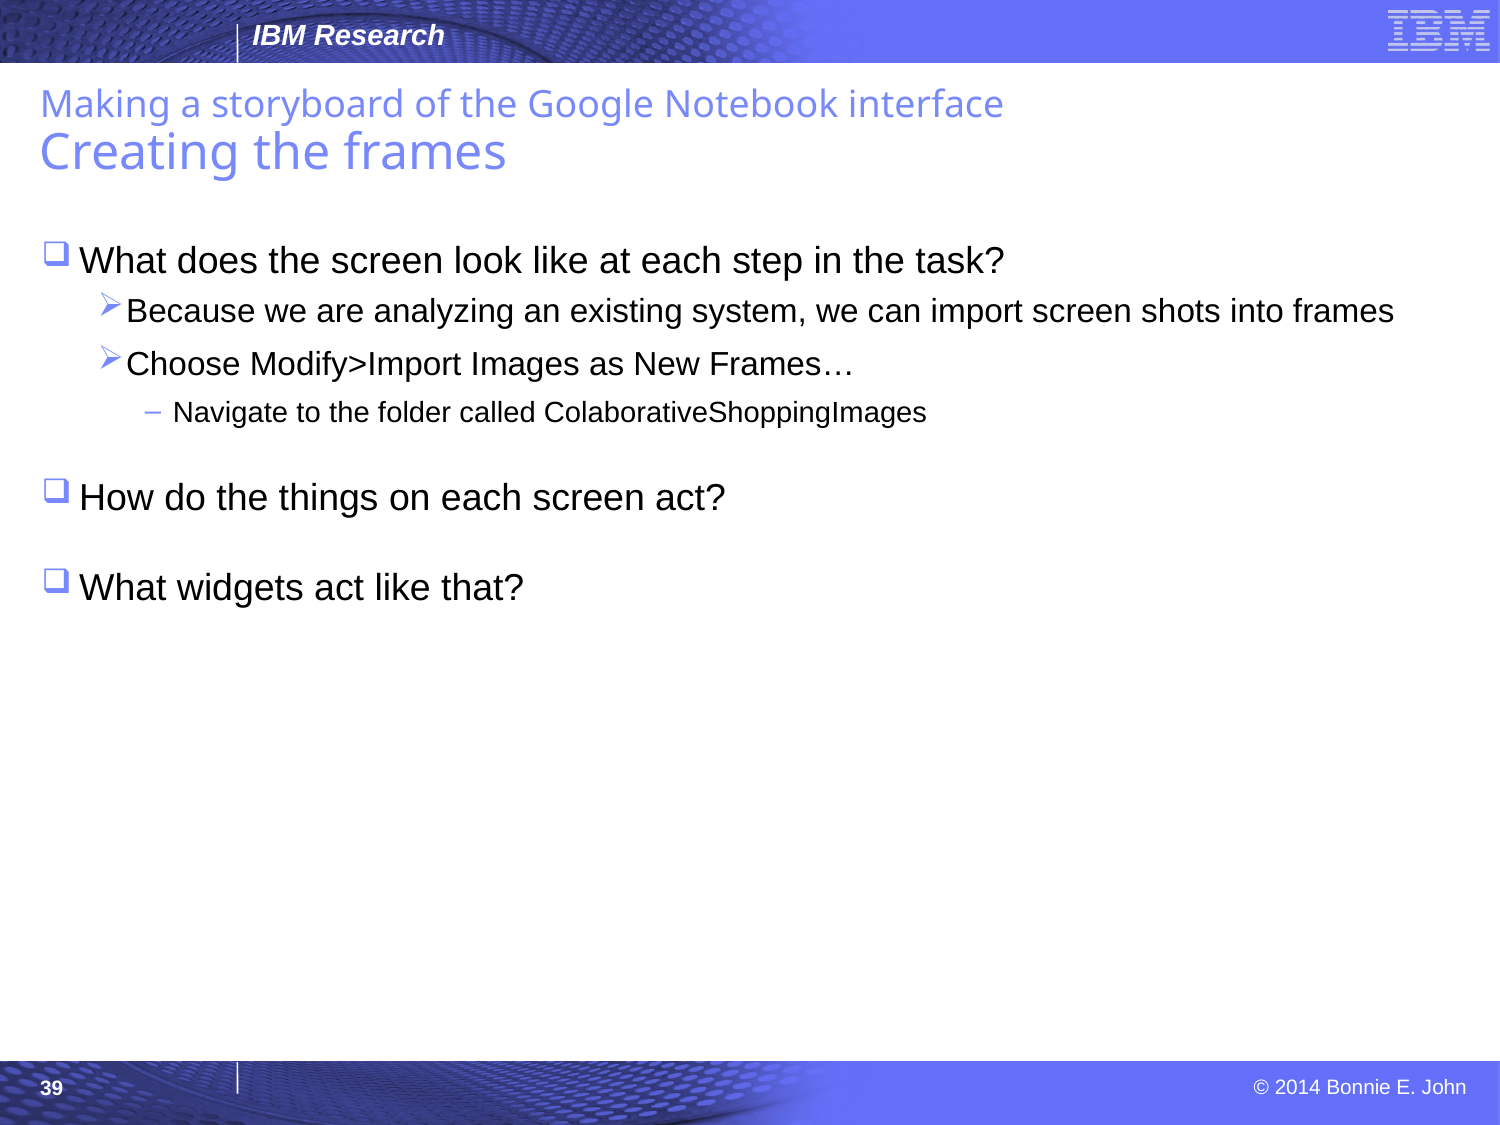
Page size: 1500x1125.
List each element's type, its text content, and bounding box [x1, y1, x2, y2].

picture [0, 1061, 1500, 1125]
picture [0, 0, 1500, 63]
title Making a storyboard of the Google Notebook interface Creating the frames [24, 116, 1378, 188]
slide_number 39 [25, 1066, 191, 1120]
list What does the screen look like at each step in the task? Because we are analyzing an existing system, we can import screen shots into frames Choose Modify>Import Images as New Frames… Navigate to the folder called ColaborativeShoppingImages How do the things on each screen act? What widgets act like that? [26, 228, 1471, 1017]
